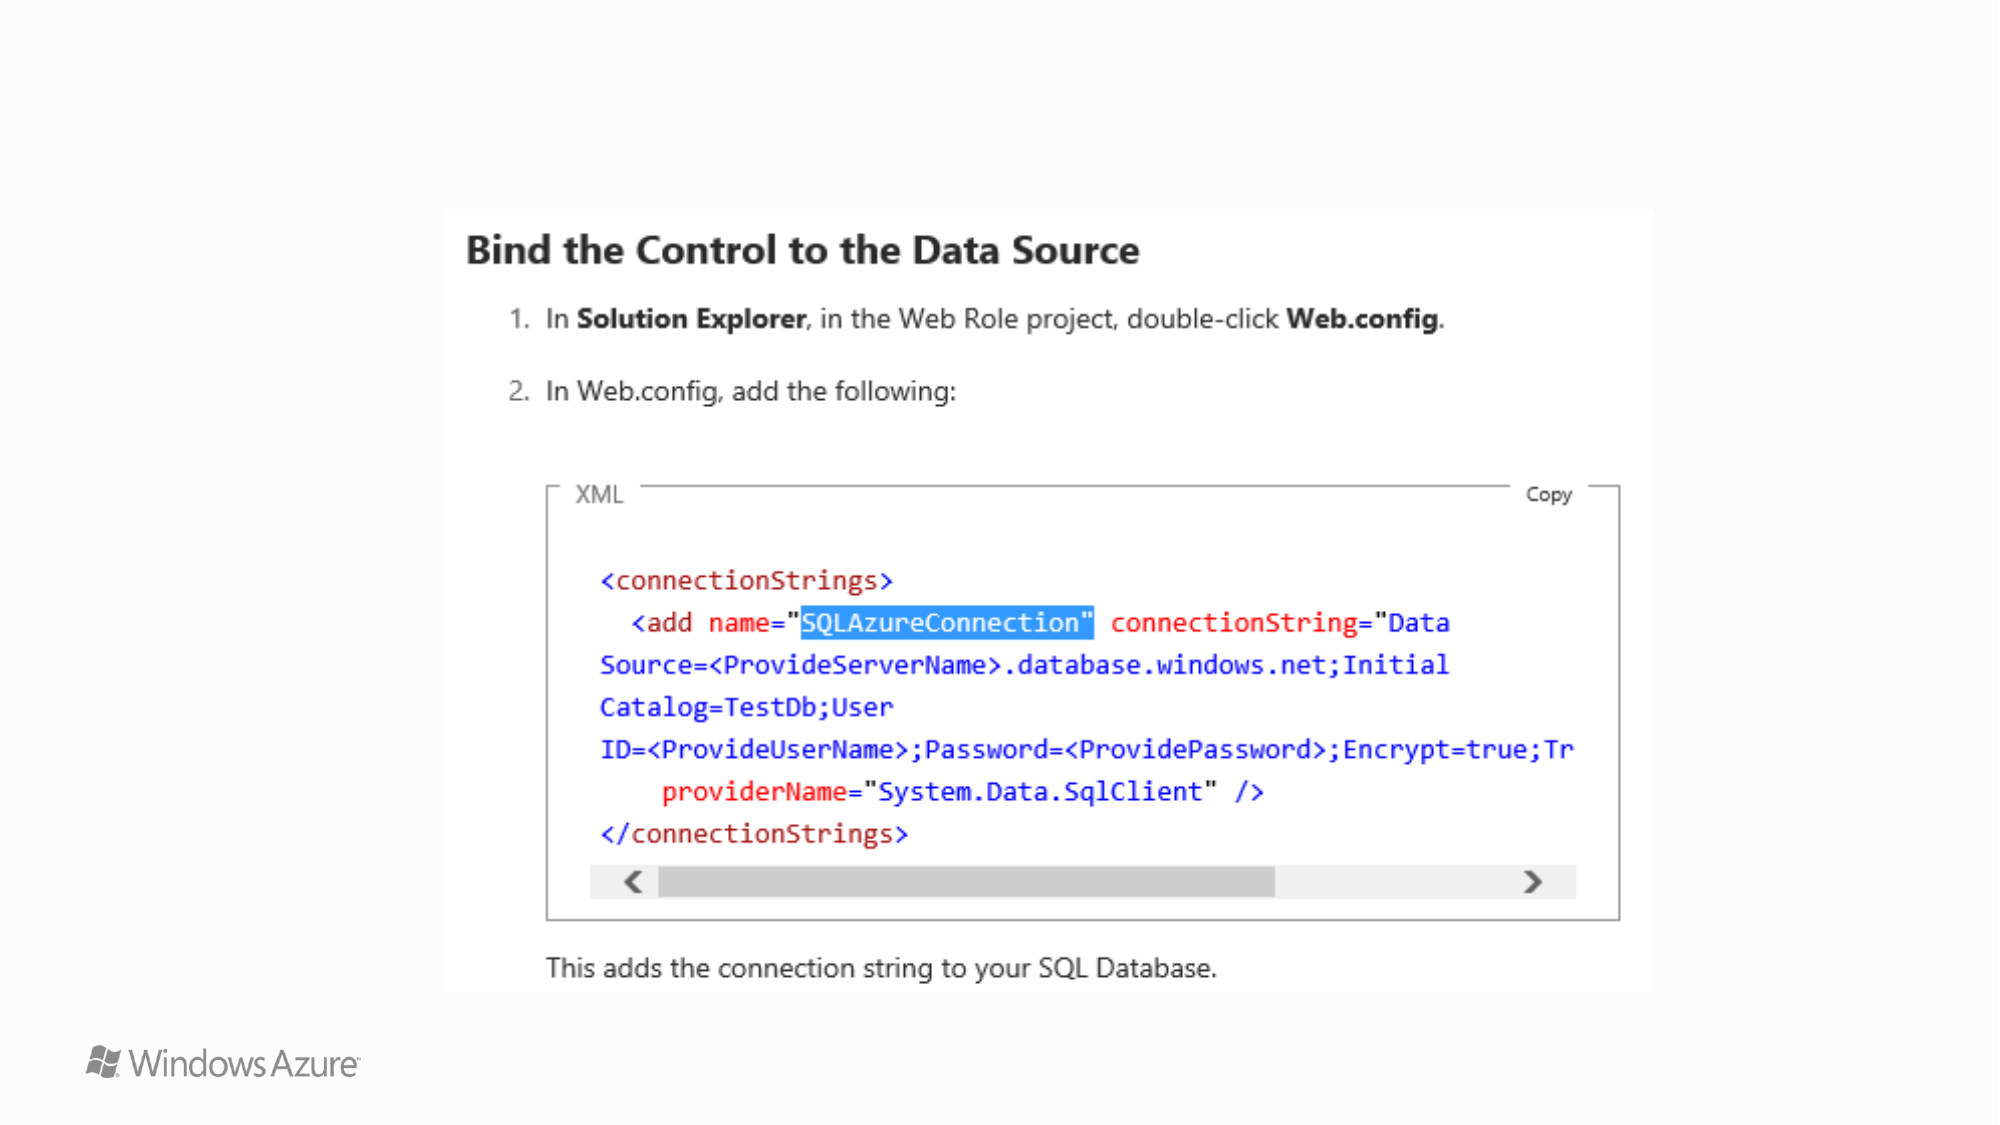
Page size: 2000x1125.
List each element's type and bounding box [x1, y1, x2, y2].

picture [443, 210, 1653, 992]
